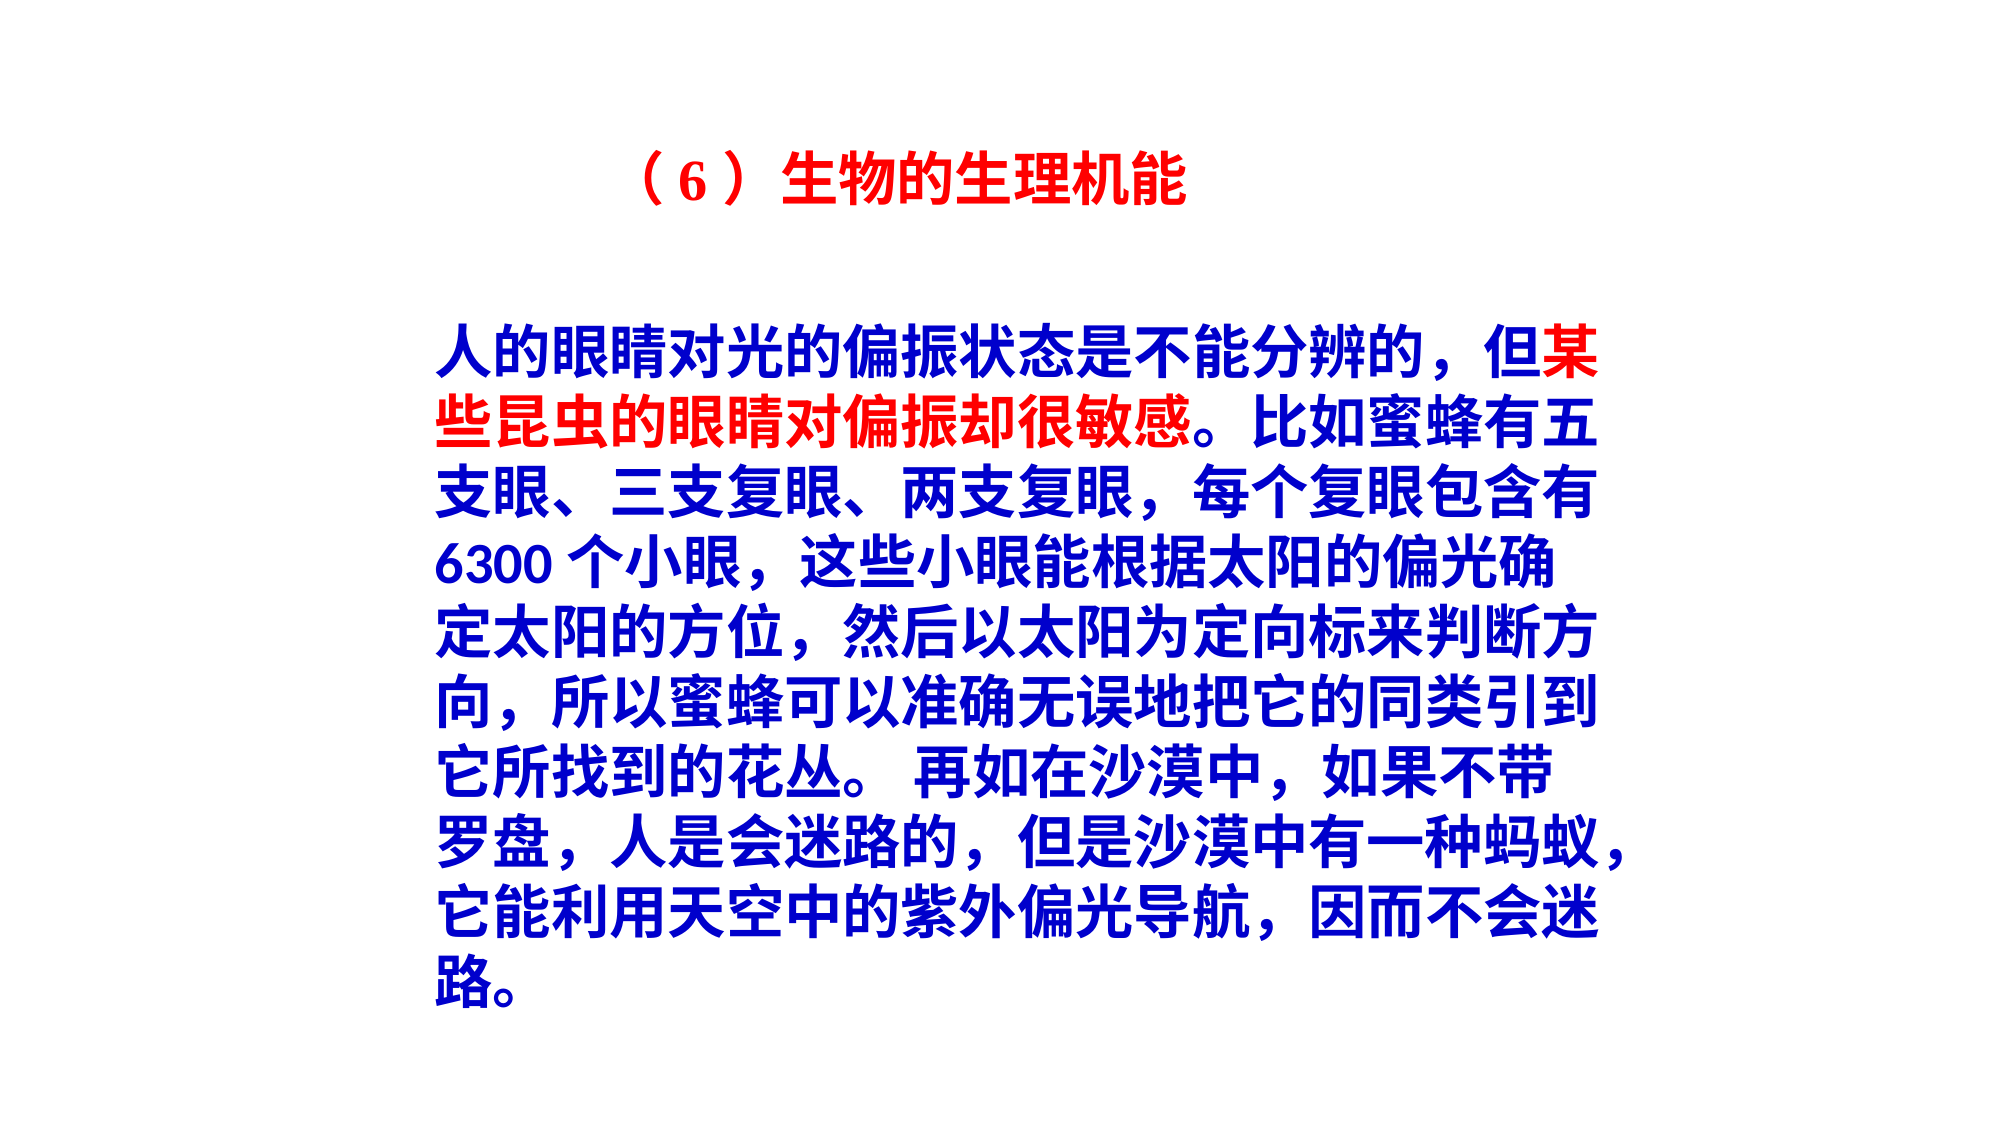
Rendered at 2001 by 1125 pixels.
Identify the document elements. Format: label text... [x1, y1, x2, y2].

text_box 人的眼睛对光的偏振状态是不能分辨的，但某些昆虫的眼睛对偏振却很敏感。比如蜜蜂有五支眼、三支复眼、两支复眼，每个复眼包含有6300个小眼，这些小眼能根据太阳的偏光确定太阳的方位，然后以太阳为定向标来判断方向，所以蜜蜂可以准确无误地把它的同类引到它所找到的花丛。 再如在沙漠中，如果不带罗盘，人是会迷路的，但是沙漠中有一种蚂蚁，它能利用天空中的紫外偏光导航，因而不会迷路。 [420, 308, 1628, 1023]
text_box （6）生物的生理机能 [591, 134, 1203, 219]
